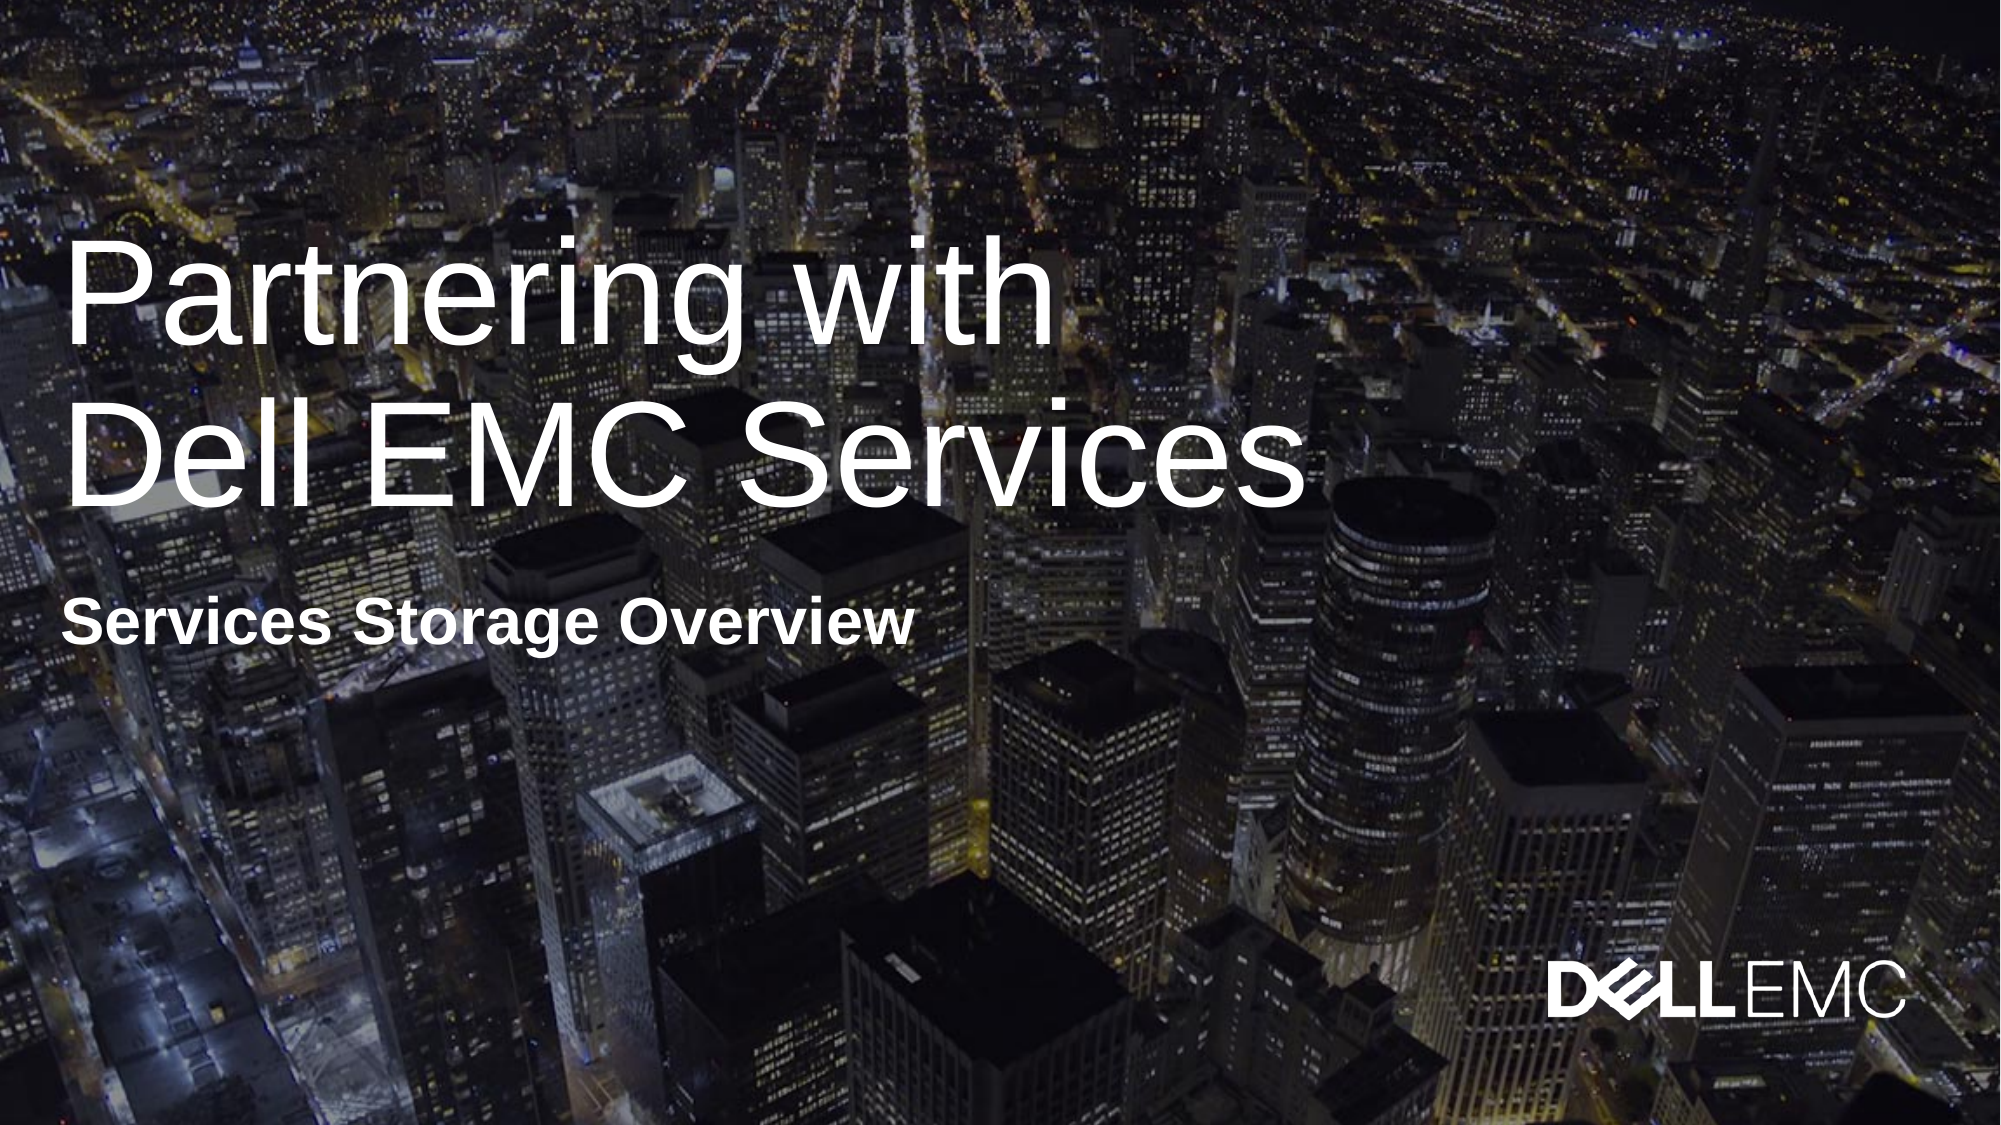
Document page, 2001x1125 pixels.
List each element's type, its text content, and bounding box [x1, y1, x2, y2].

title Partnering with Dell EMC Services [60, 211, 1700, 539]
picture [0, 0, 2001, 1125]
subtitle Services Storage Overview [60, 577, 1898, 659]
